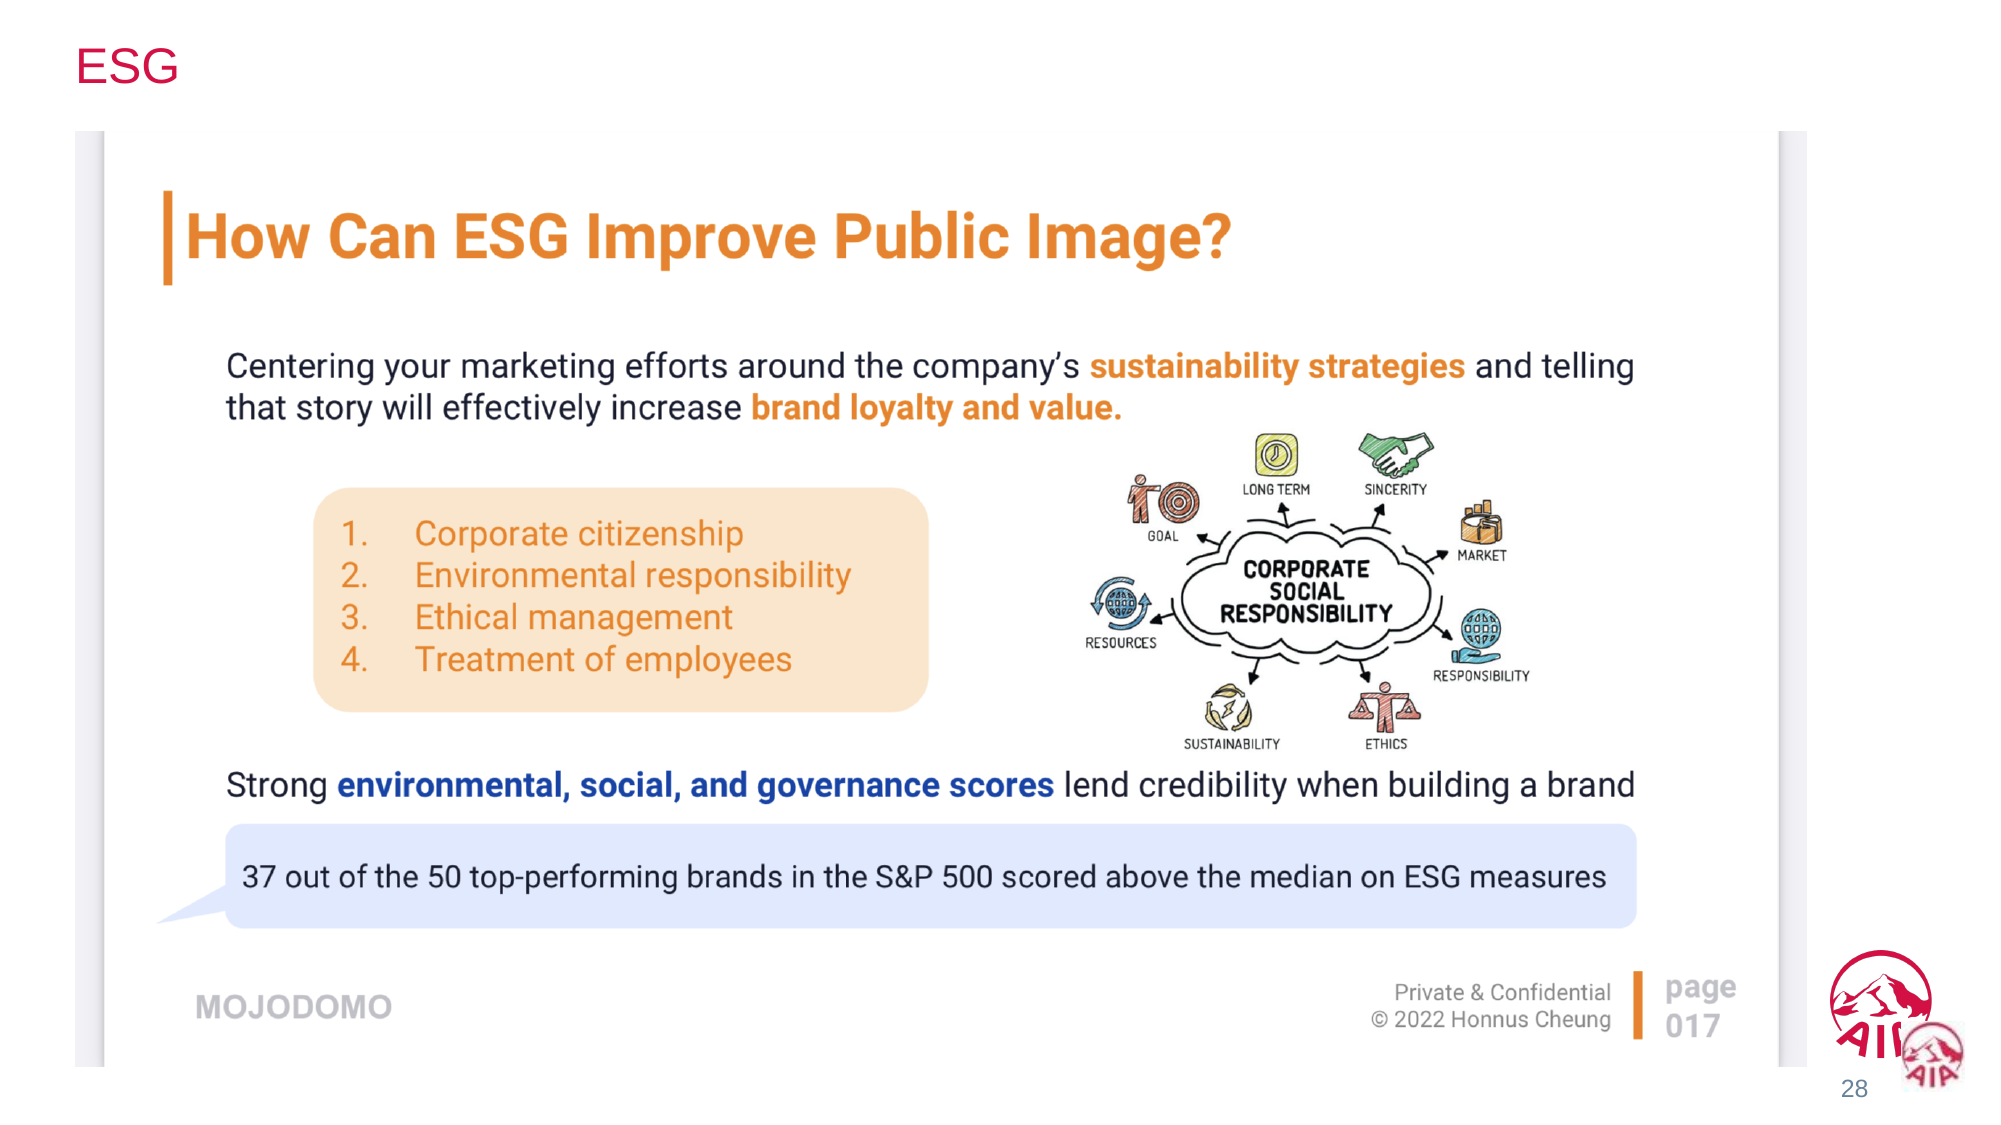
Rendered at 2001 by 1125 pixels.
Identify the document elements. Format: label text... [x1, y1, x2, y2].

list ESG [75, 43, 1863, 169]
picture [1830, 950, 1965, 1092]
picture [74, 131, 1807, 1067]
